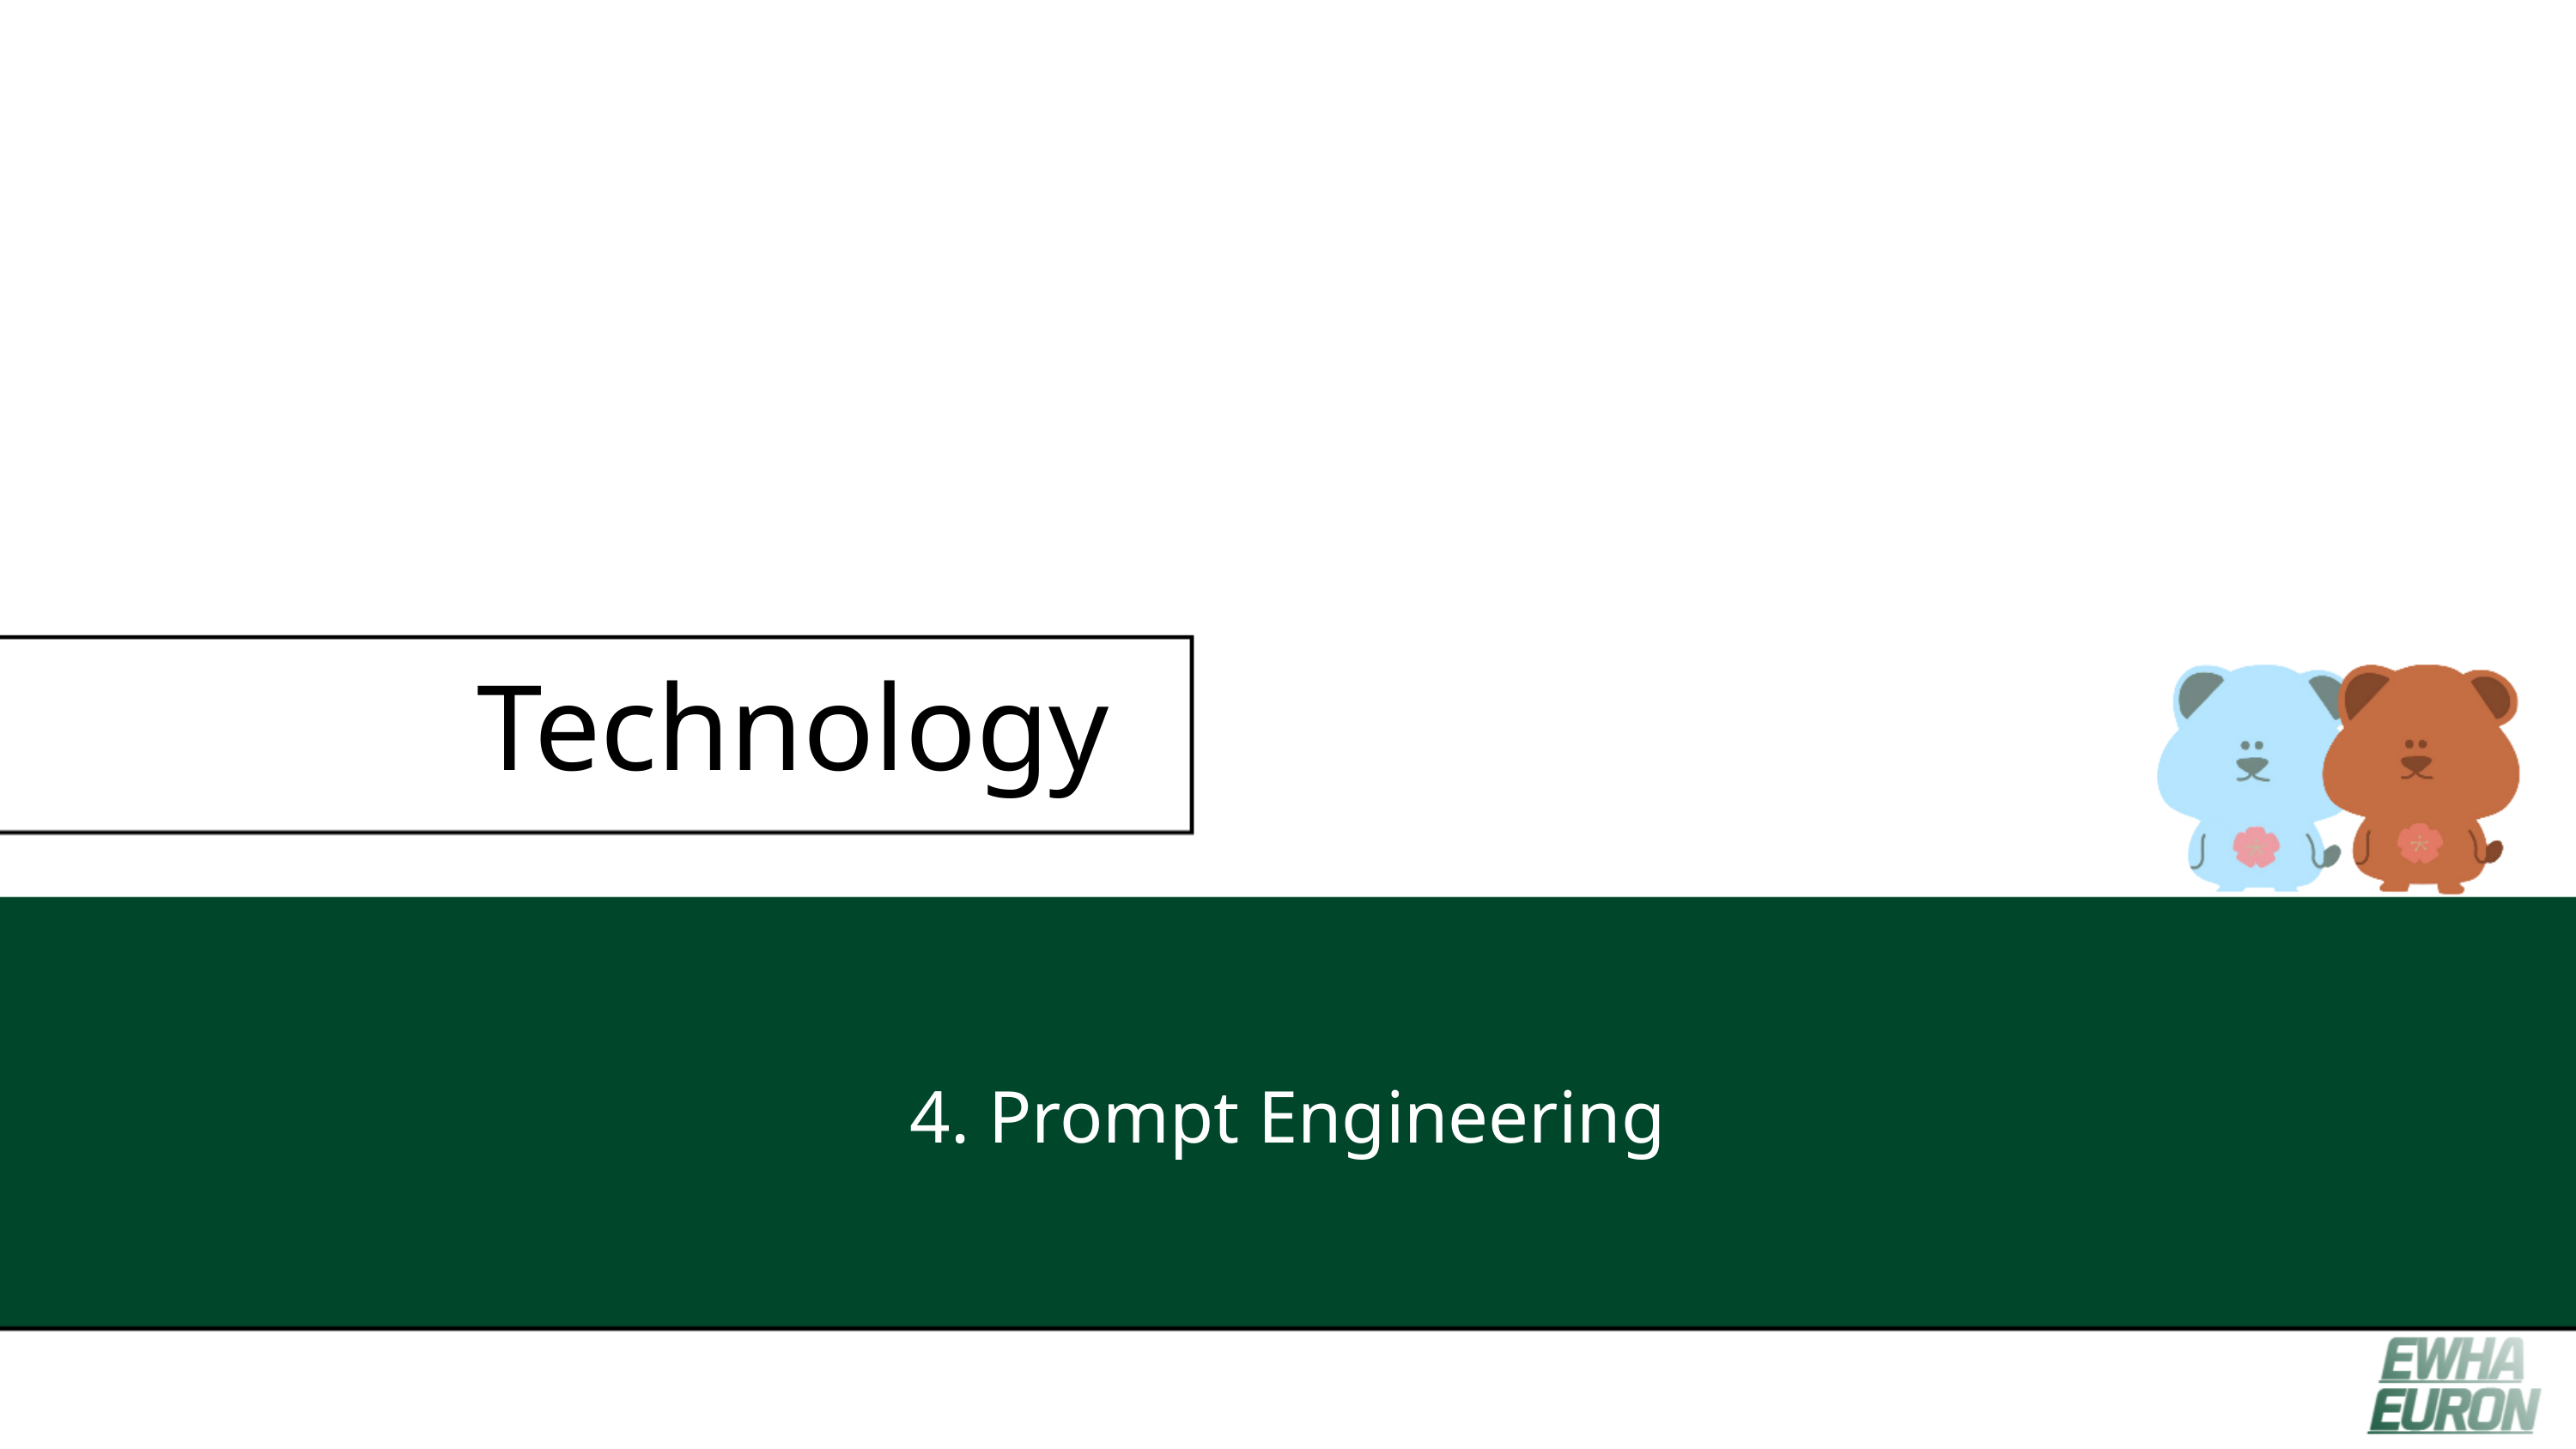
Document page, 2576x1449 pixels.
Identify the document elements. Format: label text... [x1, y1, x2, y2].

text_box 4. Prompt Engineering [257, 1065, 2318, 1164]
text_box Technology [464, 646, 1150, 801]
picture [0, 0, 2576, 1449]
